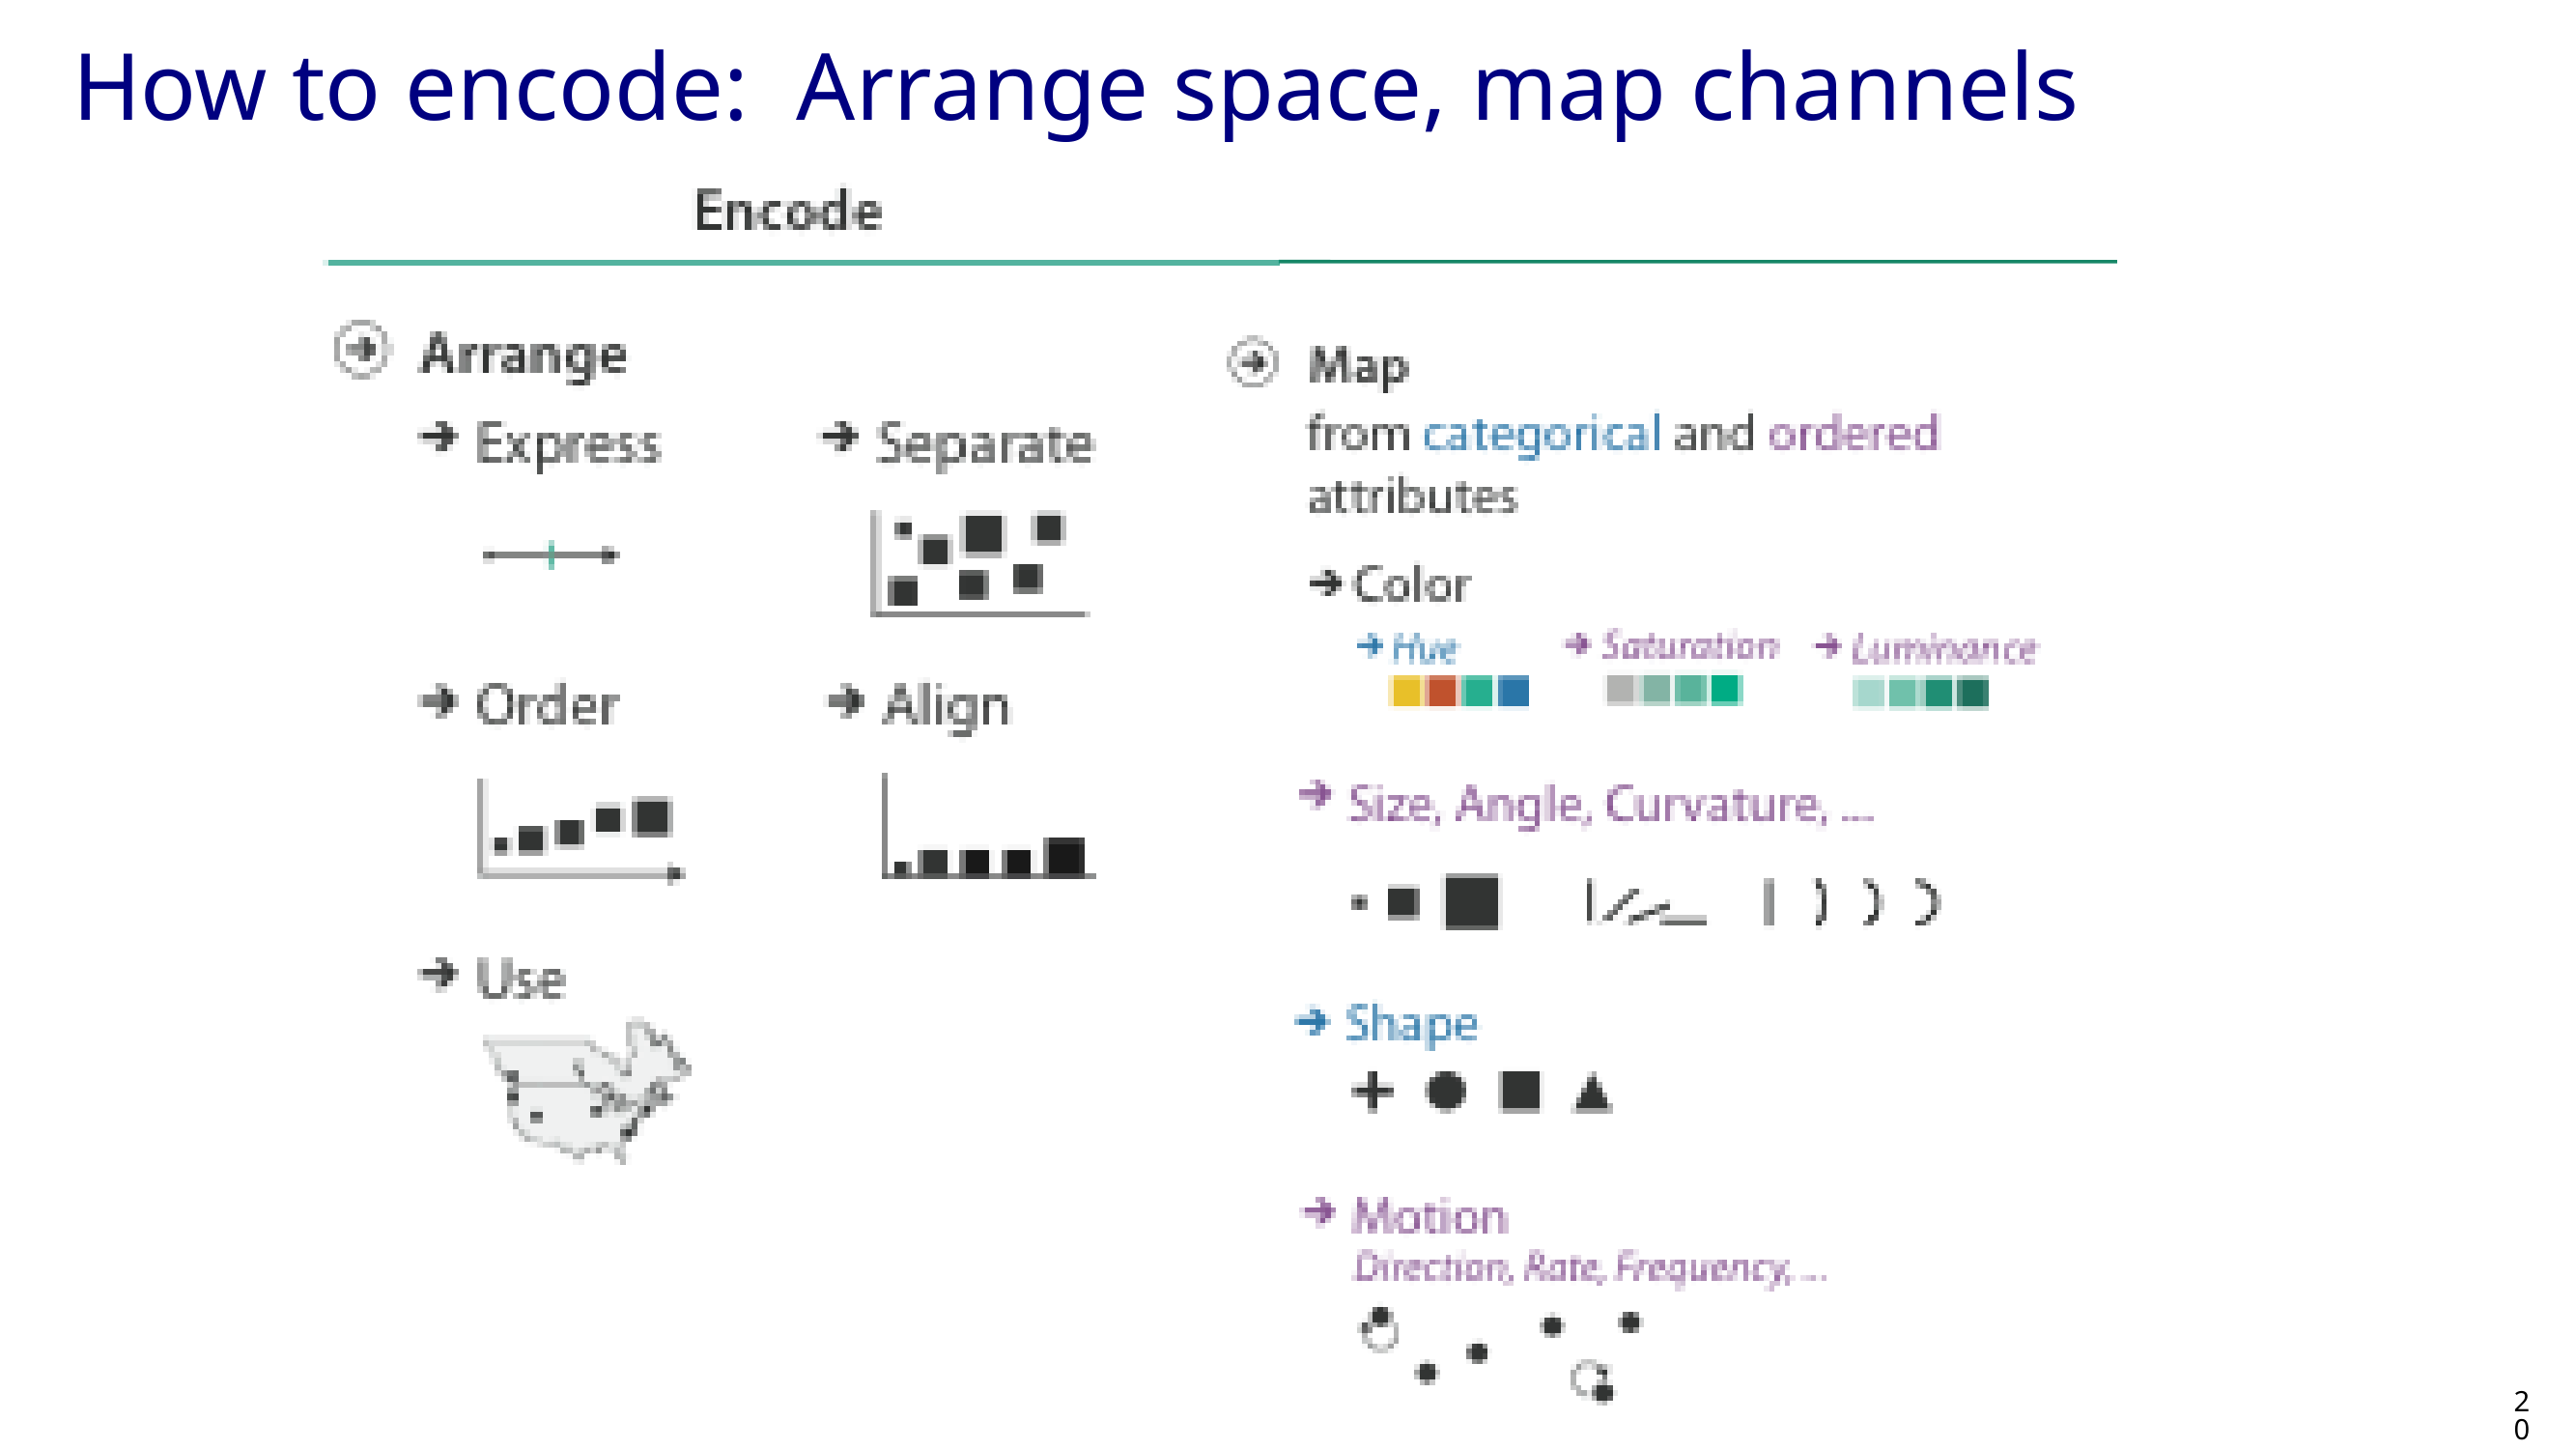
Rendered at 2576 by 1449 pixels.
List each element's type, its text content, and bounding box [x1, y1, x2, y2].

slide_number 20 [2499, 1377, 2542, 1421]
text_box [269, 162, 2152, 1449]
title How to encode: Arrange space, map channels [66, 0, 2576, 167]
